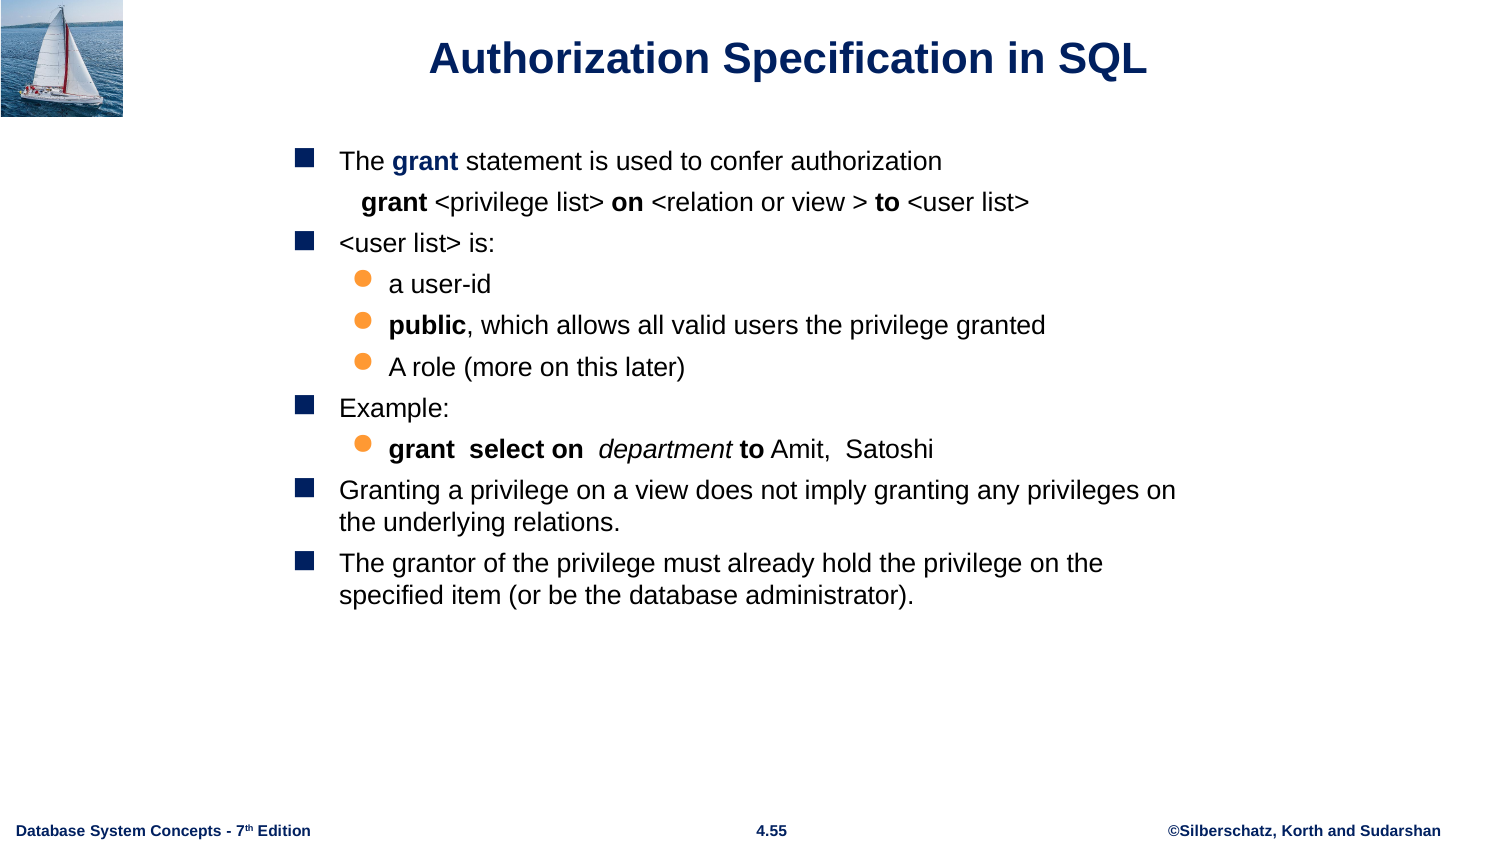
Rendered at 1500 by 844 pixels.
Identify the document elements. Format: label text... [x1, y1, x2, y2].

picture [0, 0, 123, 117]
title Authorization Specification in SQL [125, 14, 1452, 90]
list The grant statement is used to confer authorization grant <privilege list> on <relation or view > to <user list> <user list> is: a user-id public, which allows all valid users the privilege granted A role (more on this later) Example: grant select on department to Amit, Satoshi Granting a privilege on a view does not imply granting any privileges on the underlying relations. The grantor of the privilege must already hold the privilege on the specified item (or be the database administrator). [282, 136, 1219, 740]
